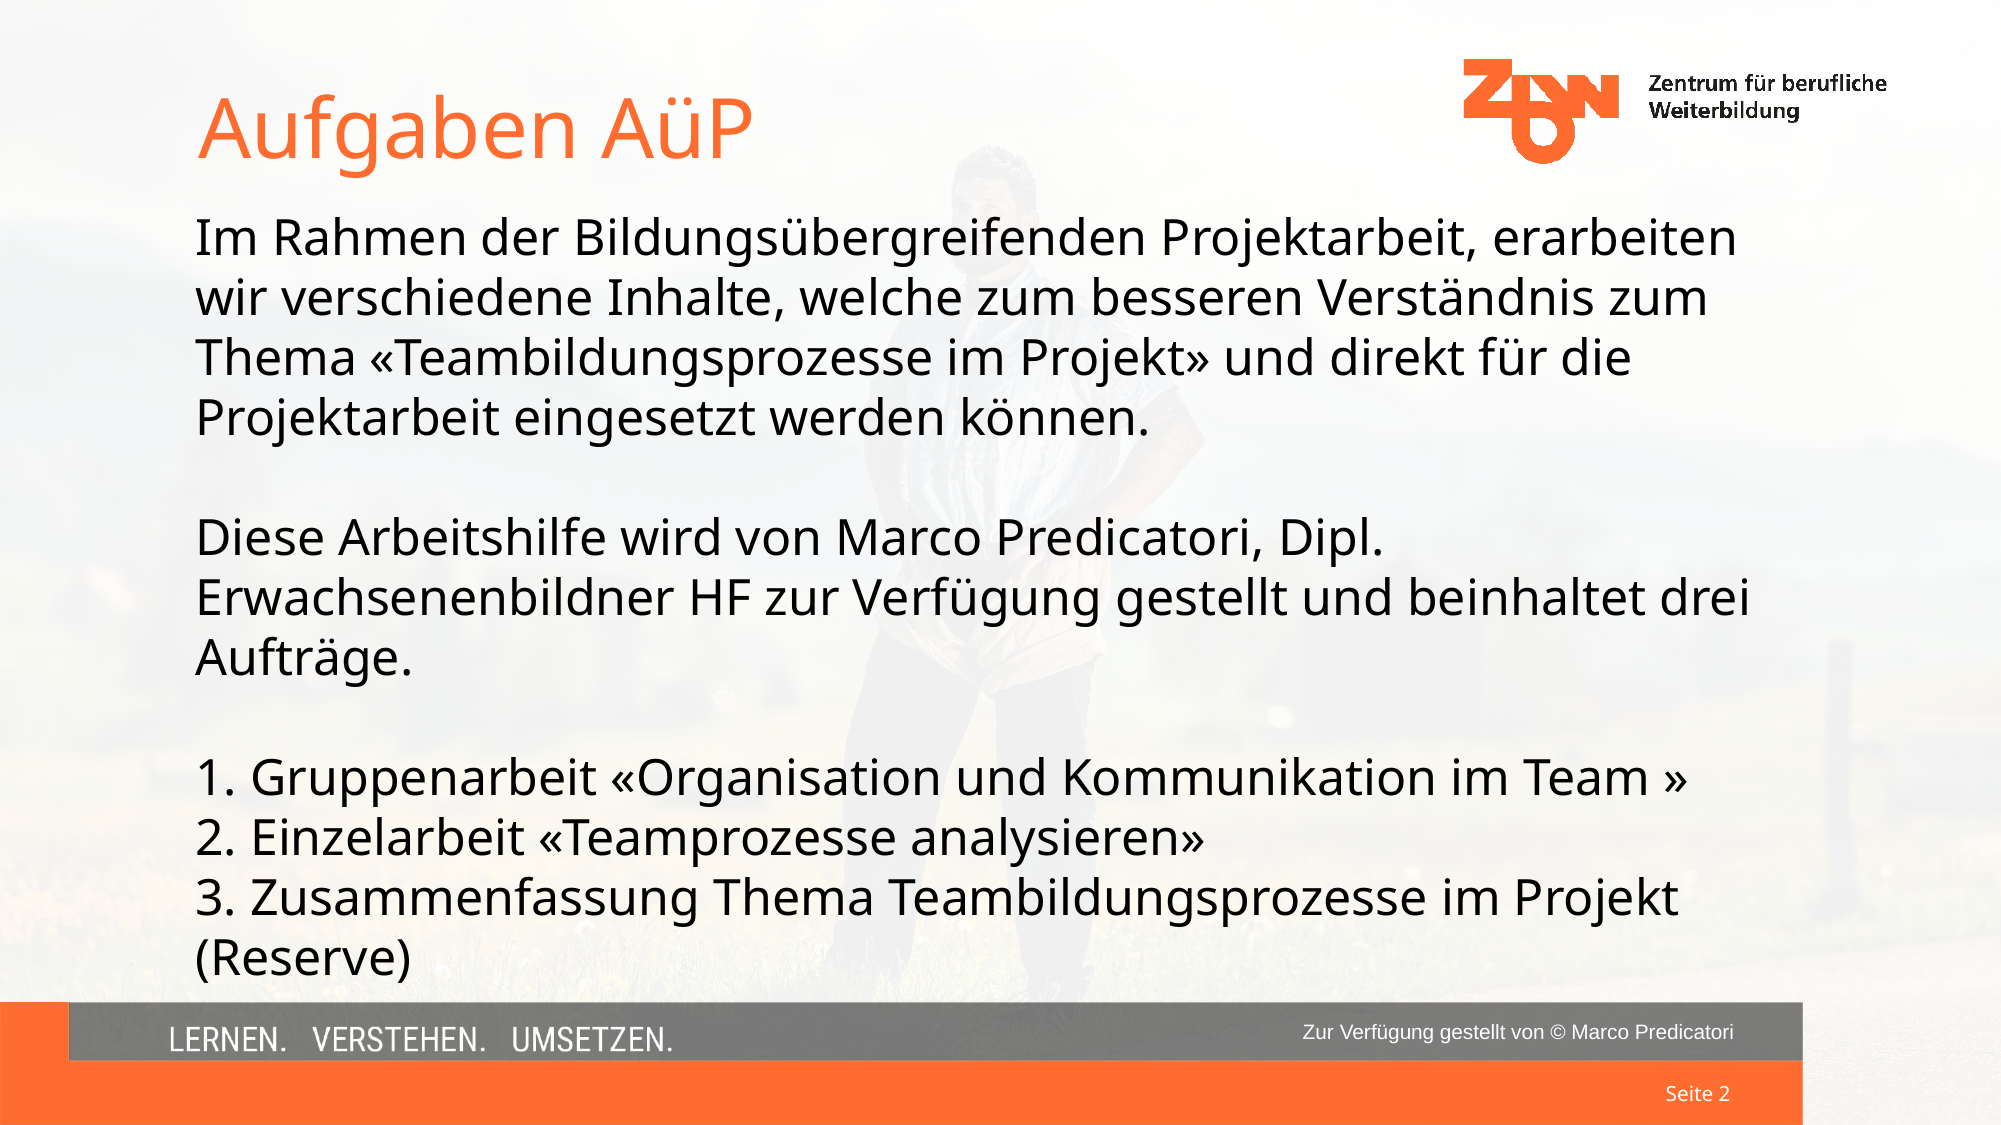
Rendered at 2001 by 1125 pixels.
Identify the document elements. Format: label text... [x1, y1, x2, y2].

text_box Im Rahmen der Bildungsübergreifenden Projektarbeit, erarbeiten wir verschiedene Inhalte, welche zum besseren Verständnis zum Thema «Teambildungsprozesse im Projekt» und direkt für die Projektarbeit eingesetzt werden können. Diese Arbeitshilfe wird von Marco Predicatori, Dipl. Erwachsenenbildner HF zur Verfügung gestellt und beinhaltet drei Aufträge. 1. Gruppenarbeit «Organisation und Kommunikation im Team » 2. Einzelarbeit «Teamprozesse analysieren» 3. Zusammenfassung Thema Teambildungsprozesse im Projekt (Reserve) [180, 198, 1798, 994]
text_box Aufgaben AüP [183, 67, 2000, 201]
picture [0, 0, 2000, 1125]
